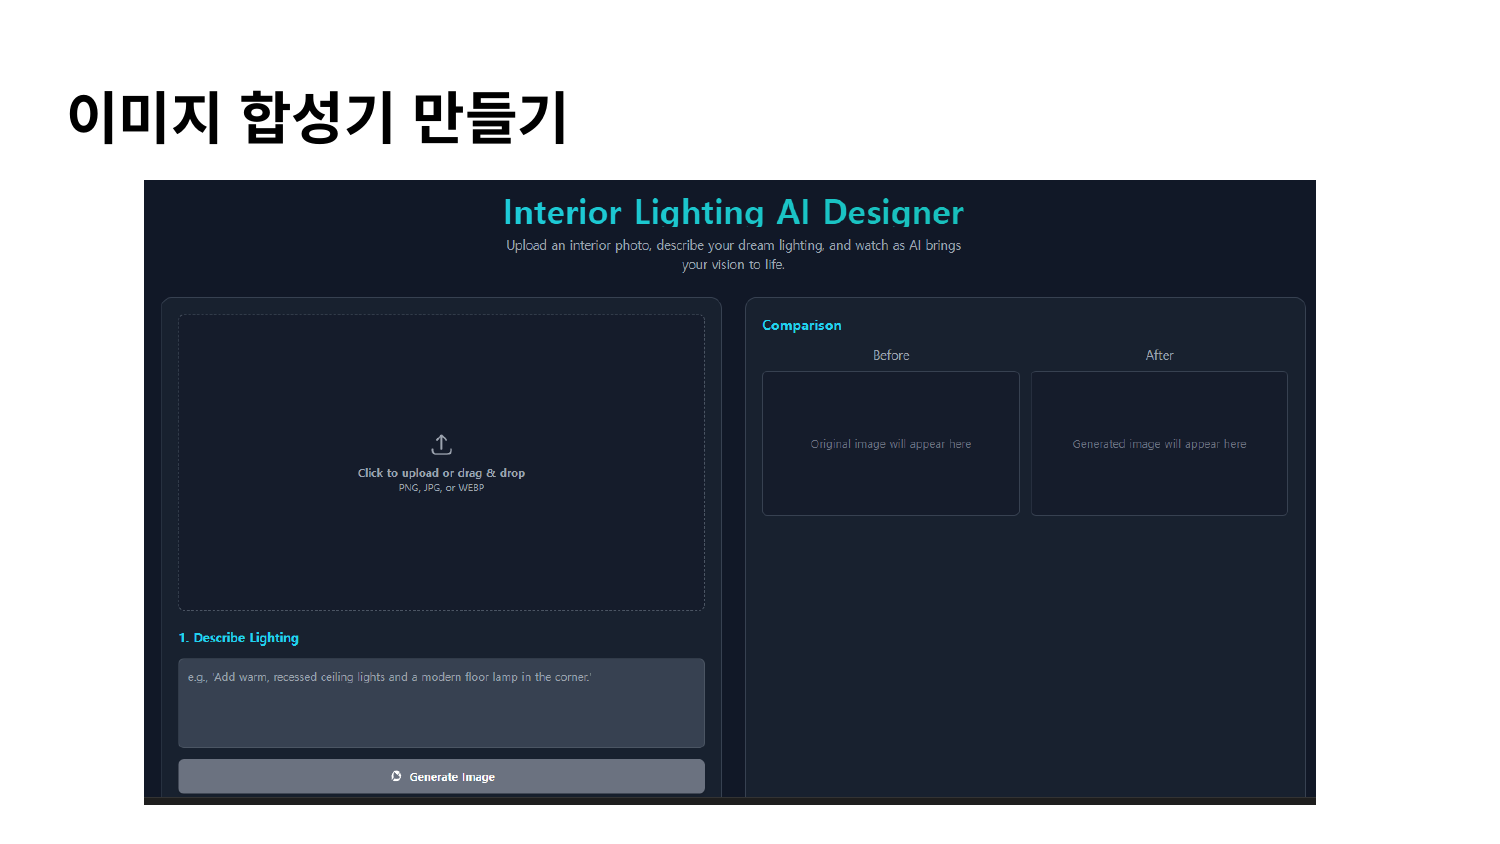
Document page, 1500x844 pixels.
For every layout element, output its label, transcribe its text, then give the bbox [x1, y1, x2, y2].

title 이미지 합성기 만들기 [51, 72, 1449, 167]
picture [144, 180, 1316, 805]
